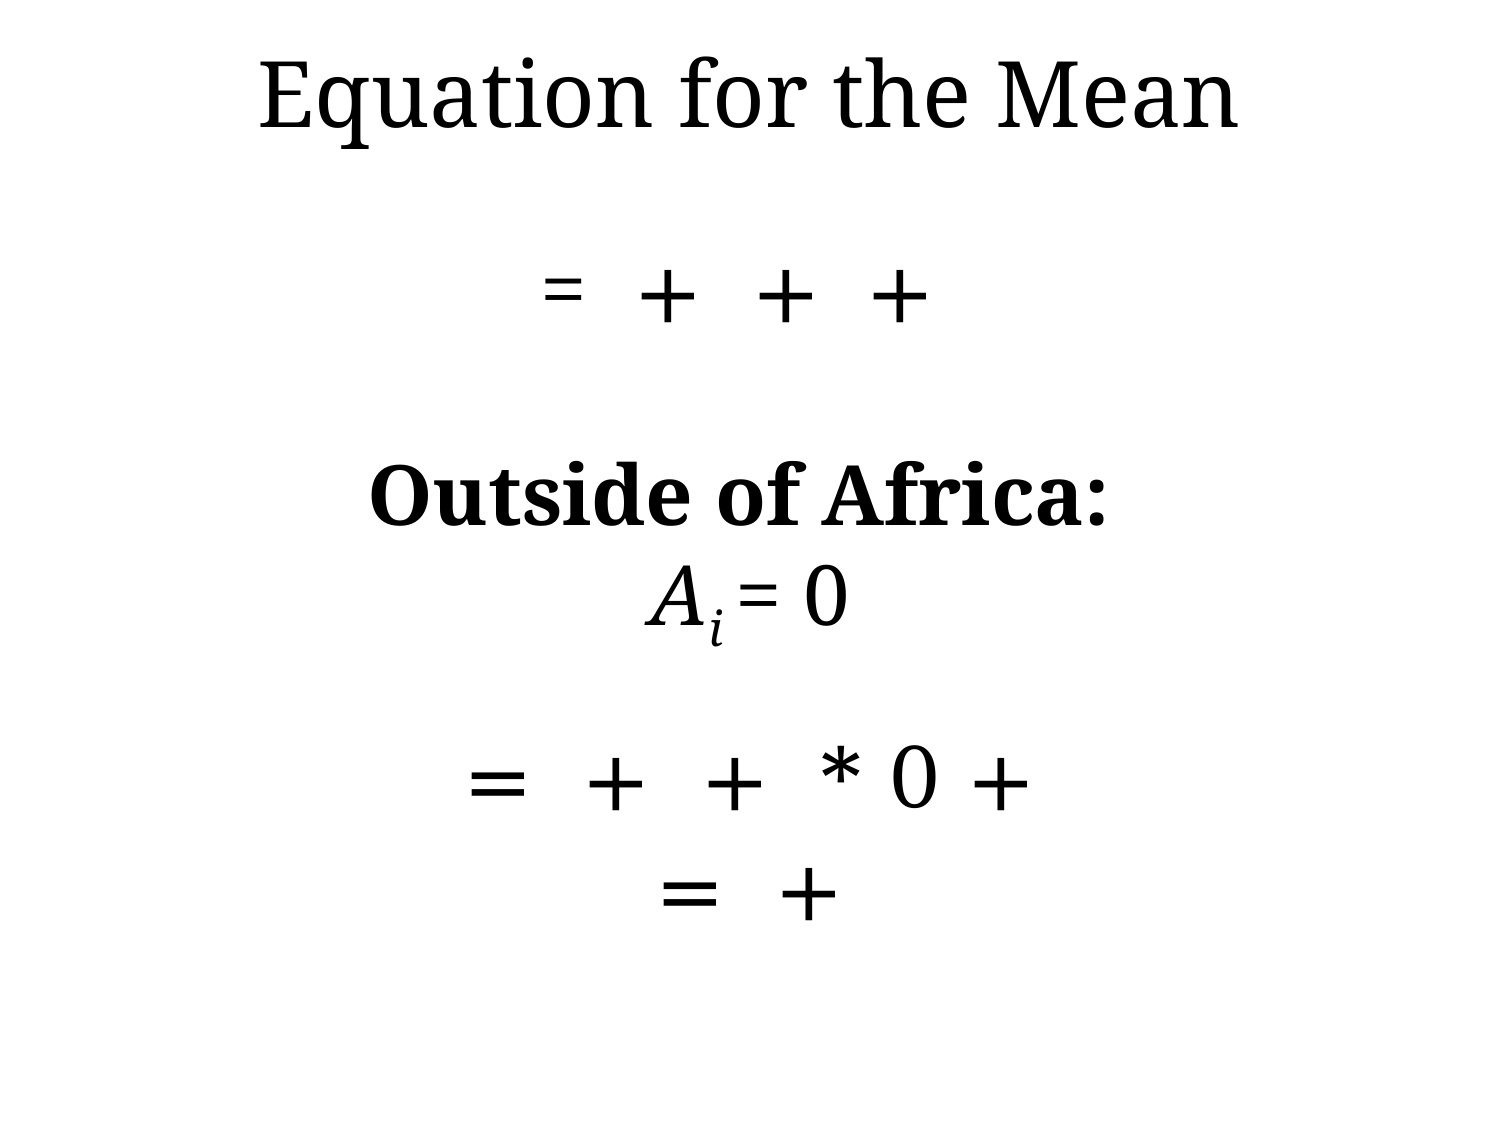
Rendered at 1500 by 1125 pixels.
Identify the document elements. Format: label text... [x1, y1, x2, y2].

title Equation for the Mean [51, 38, 1449, 248]
text_box Outside of Africa: Ai = 0 [322, 435, 1178, 664]
